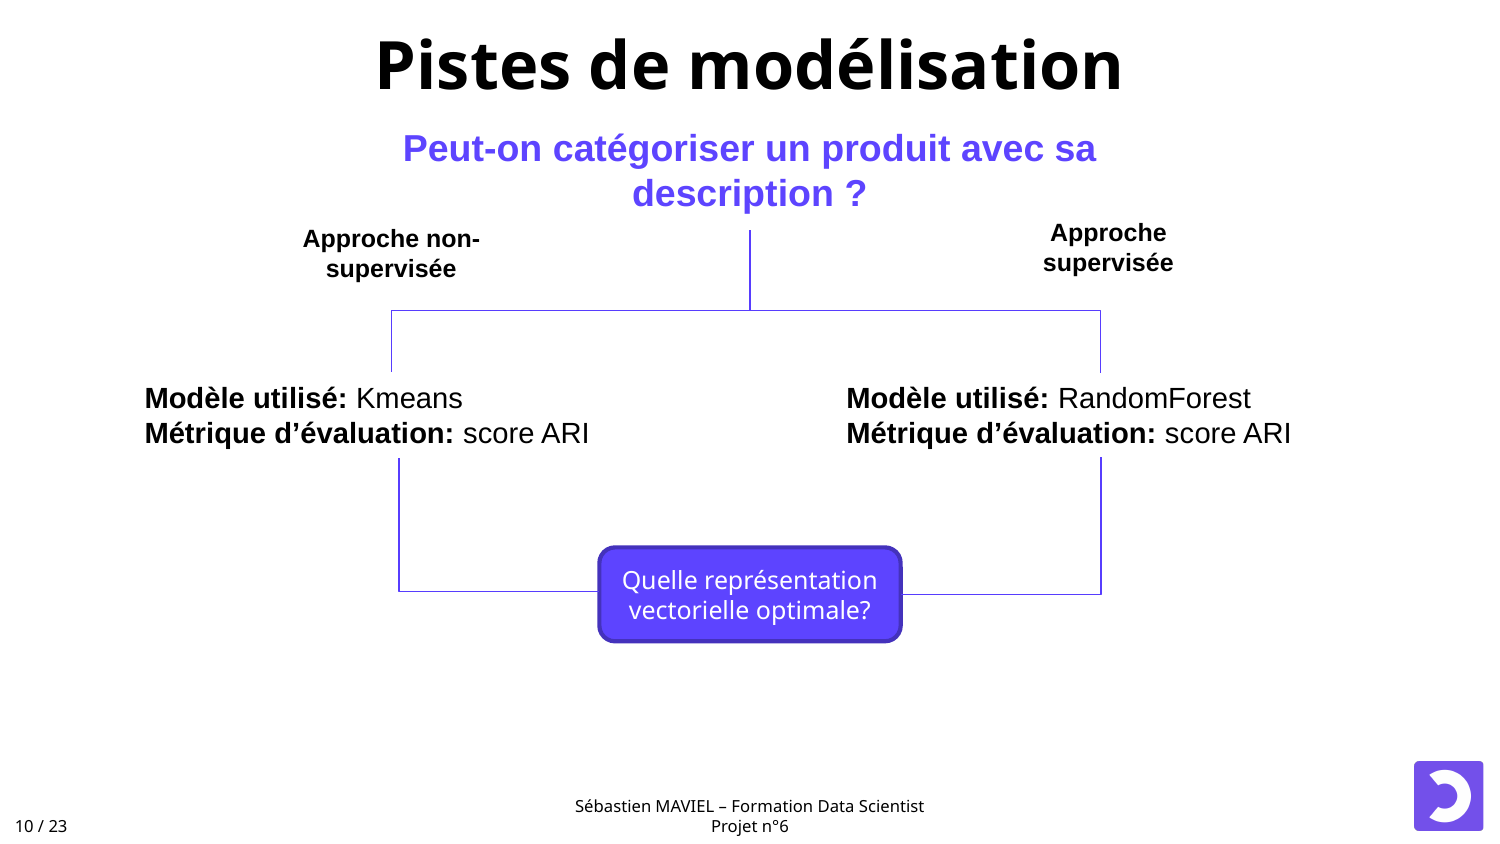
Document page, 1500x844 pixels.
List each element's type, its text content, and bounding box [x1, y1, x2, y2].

picture [1414, 761, 1484, 831]
text_box Modèle utilisé: Kmeans Métrique d’évaluation: score ARI [129, 372, 669, 458]
text_box Modèle utilisé: RandomForest Métrique d’évaluation: score ARI [831, 372, 1370, 458]
text_box Approche non-supervisée [264, 214, 519, 290]
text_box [391, 310, 745, 373]
text_box Quelle représentation vectorielle optimale? [597, 545, 903, 644]
title Pistes de modélisation [119, 23, 1381, 118]
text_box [432, 424, 567, 626]
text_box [932, 425, 1069, 627]
text_box Peut-on catégoriser un produit avec sa description ? [384, 116, 1116, 222]
text_box Approche supervisée [981, 209, 1236, 284]
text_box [749, 310, 1101, 373]
